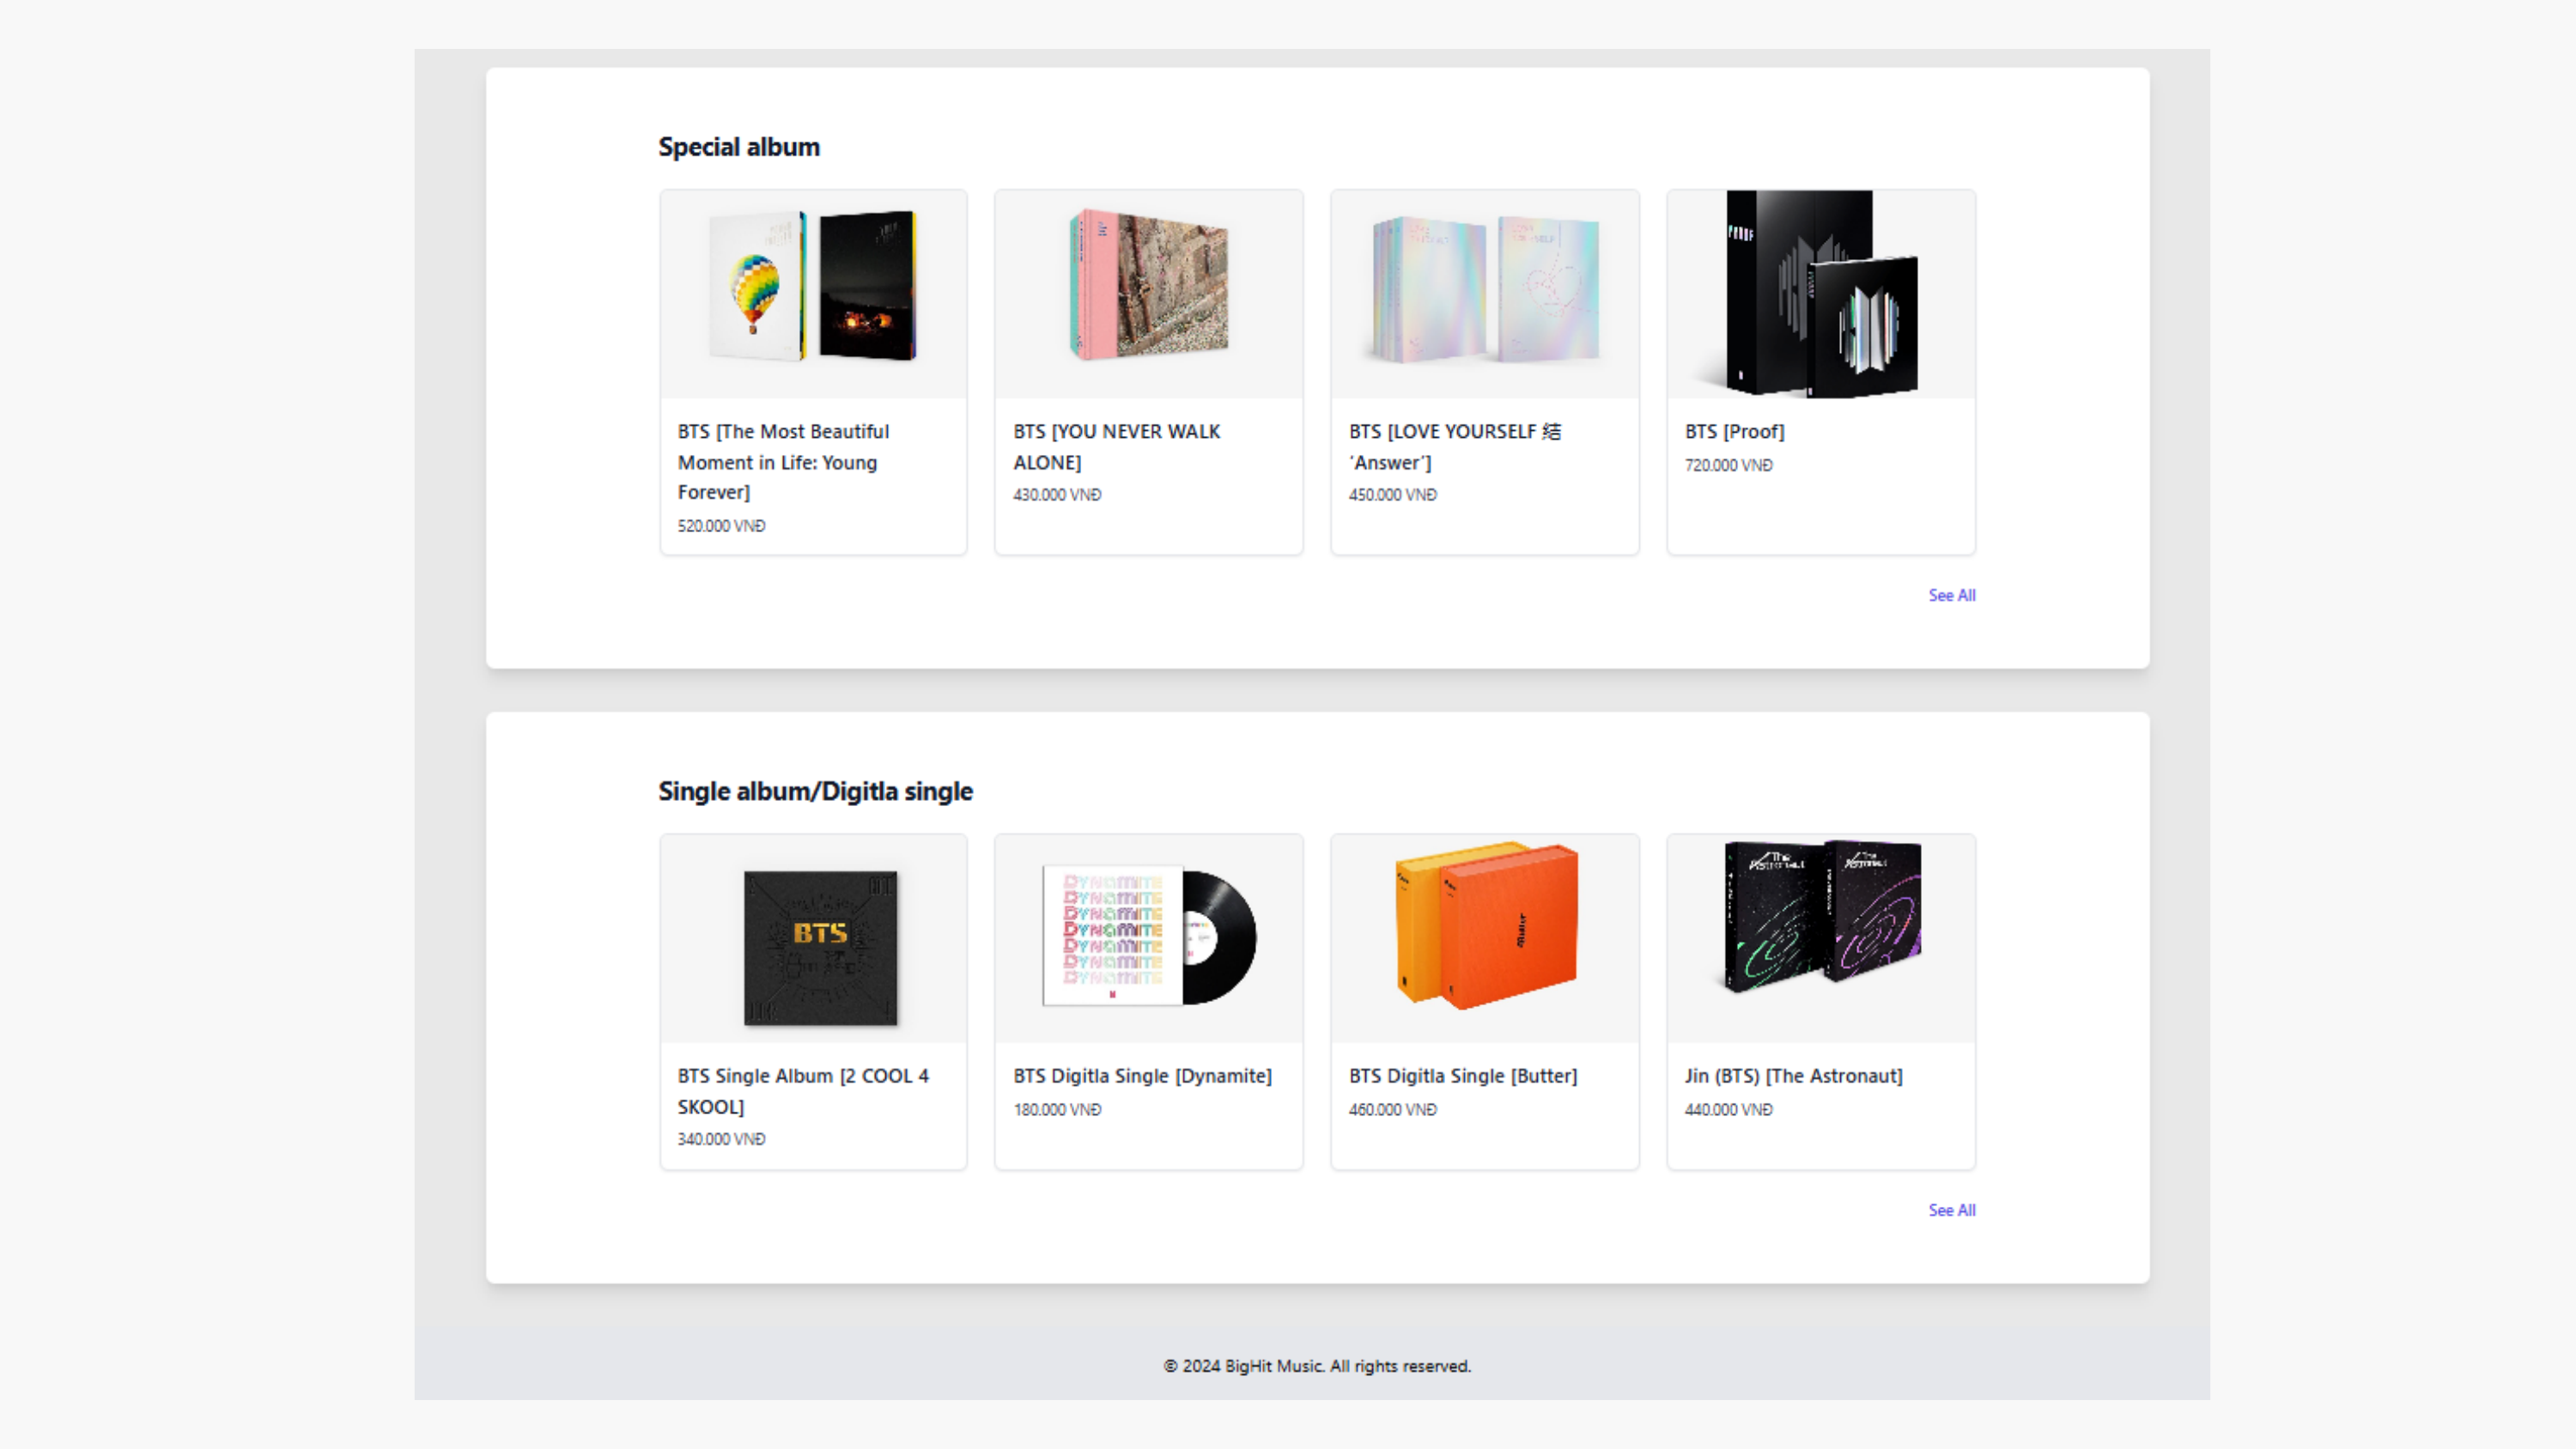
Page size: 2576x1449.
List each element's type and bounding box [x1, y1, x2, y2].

text_box [414, 49, 2211, 1400]
